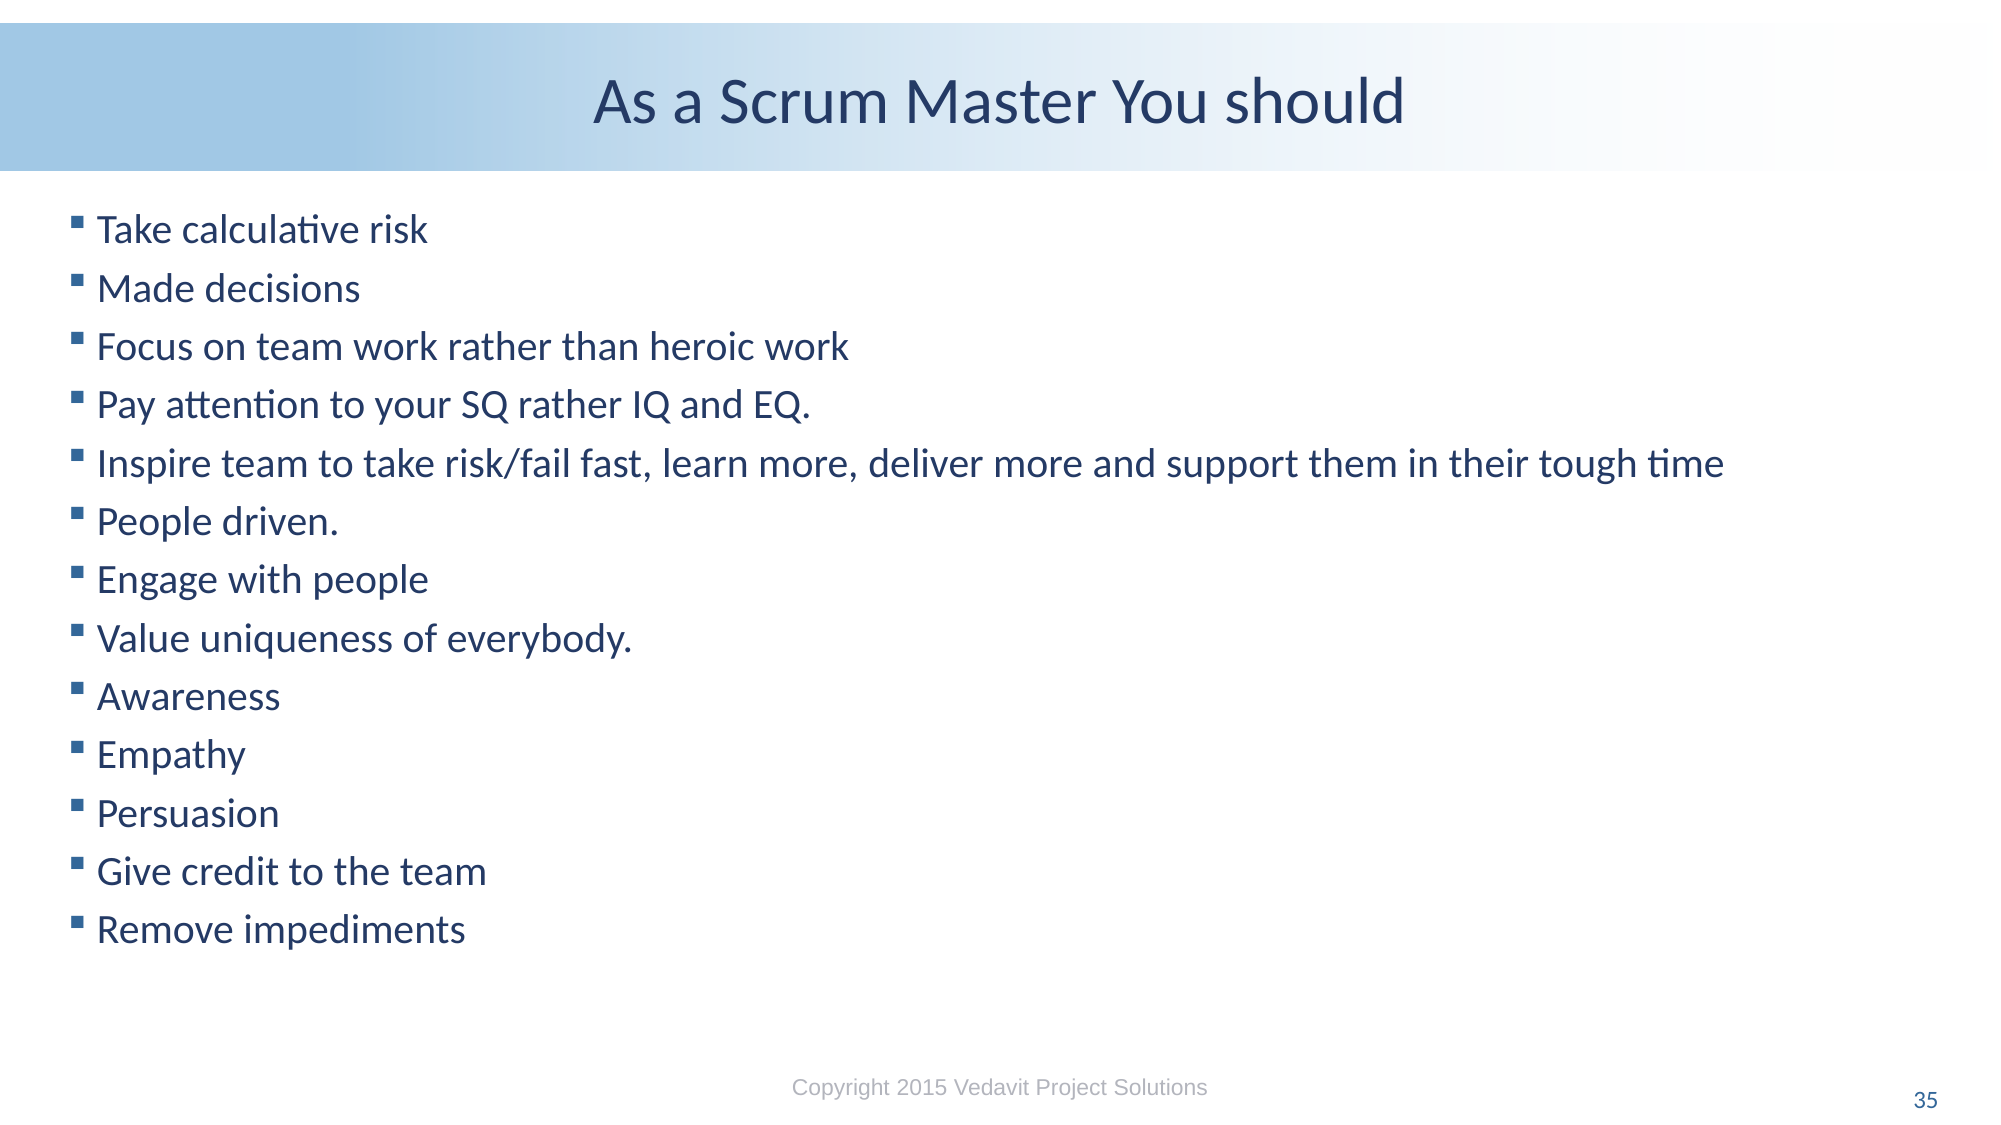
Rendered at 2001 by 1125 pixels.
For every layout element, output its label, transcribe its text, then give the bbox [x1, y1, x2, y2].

slide_number 35 [1873, 1072, 1979, 1124]
list Take calculative risk Made decisions Focus on team work rather than heroic work Pay attention to your SQ rather IQ and EQ. Inspire team to take risk/fail fast, learn more, deliver more and support them in their tough time People driven. Engage with people Value uniqueness of everybody. Awareness Empathy Persuasion Give credit to the team Remove impediments [52, 194, 1947, 994]
footer Copyright 2015 Vedavit Project Solutions [762, 1065, 1238, 1125]
title As a Scrum Master You should [52, 21, 1947, 173]
